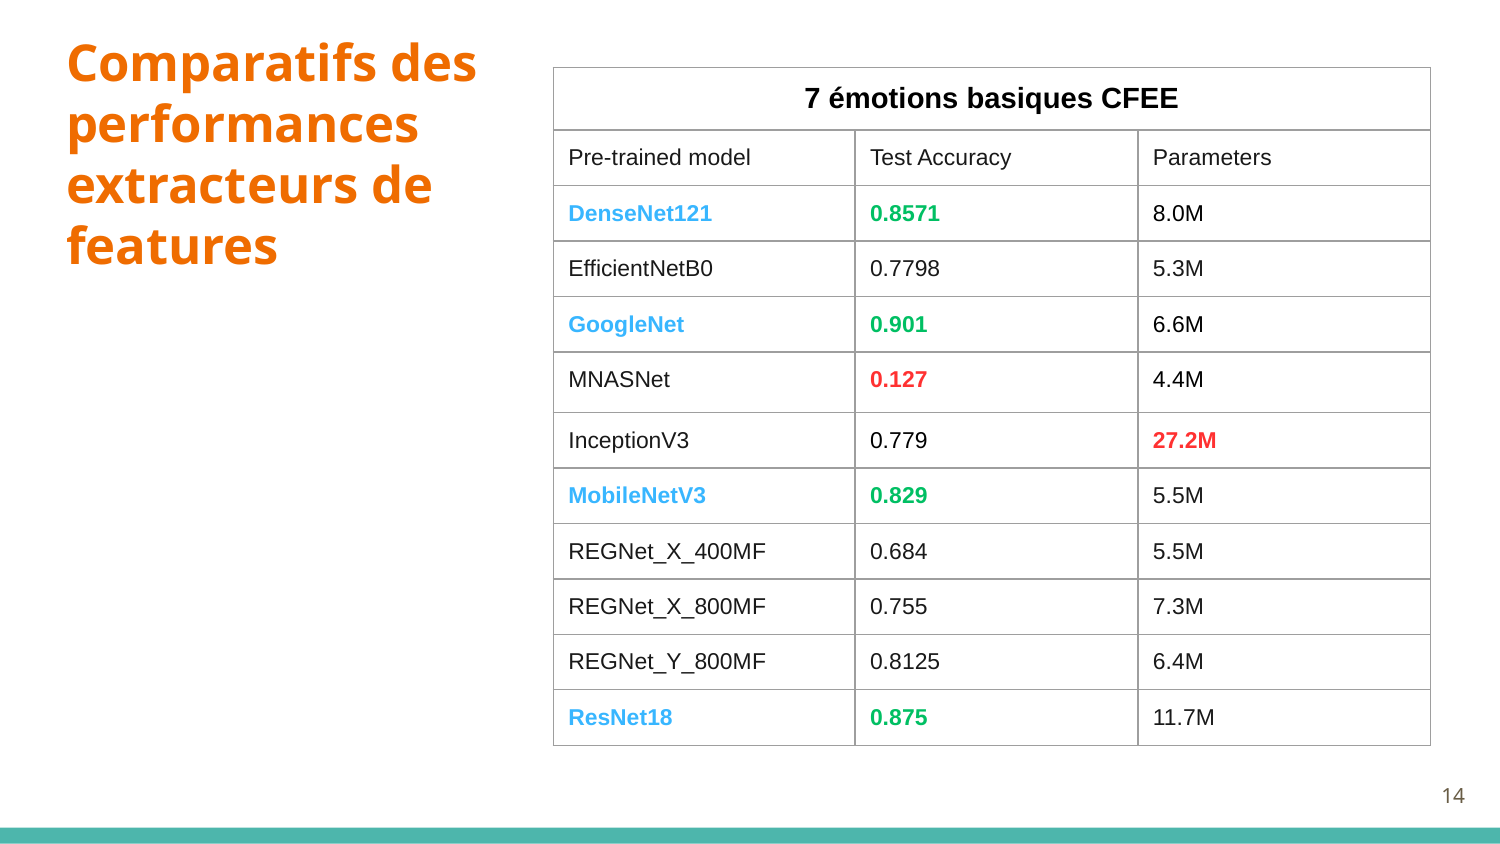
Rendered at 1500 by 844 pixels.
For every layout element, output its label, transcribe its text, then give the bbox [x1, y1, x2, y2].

table_cell MNASNet [554, 353, 854, 412]
table_cell 0.127 [856, 353, 1137, 412]
table_cell Test Accuracy [856, 131, 1137, 185]
table_cell ResNet18 [554, 690, 854, 745]
table_cell 0.7798 [856, 242, 1137, 296]
table_cell REGNet_X_800MF [554, 580, 854, 634]
table_cell 5.3M [1139, 242, 1430, 296]
table_cell 0.829 [856, 469, 1137, 523]
table_cell 0.755 [856, 580, 1137, 634]
table_cell 0.684 [856, 524, 1137, 578]
table_cell 6.6M [1139, 297, 1430, 351]
table_cell 0.875 [856, 690, 1137, 745]
table_header 7 émotions basiques CFEE [554, 68, 1430, 129]
table_cell 0.901 [856, 297, 1137, 351]
table_cell 4.4M [1139, 353, 1430, 412]
table_cell 5.5M [1139, 469, 1430, 523]
table_cell InceptionV3 [554, 413, 854, 467]
table_cell 0.8571 [856, 186, 1137, 240]
table_cell 11.7M [1139, 690, 1430, 745]
table_cell REGNet_Y_800MF [554, 635, 854, 689]
table_cell 0.779 [856, 413, 1137, 467]
table_cell REGNet_X_400MF [554, 524, 854, 578]
title Comparatifs des performances extracteurs de features [51, 16, 530, 133]
table_cell Parameters [1139, 131, 1430, 185]
table_cell 8.0M [1139, 186, 1430, 240]
table_cell EfficientNetB0 [554, 242, 854, 296]
slide_number ‹#› [1389, 764, 1480, 830]
table_cell 5.5M [1139, 524, 1430, 578]
table_cell 7.3M [1139, 580, 1430, 634]
table_cell 27.2M [1139, 413, 1430, 467]
table_cell DenseNet121 [554, 186, 854, 240]
table_cell GoogleNet [554, 297, 854, 351]
table_cell 6.4M [1139, 635, 1430, 689]
table_cell MobileNetV3 [554, 469, 854, 523]
table_cell 0.8125 [856, 635, 1137, 689]
table_cell Pre-trained model [554, 131, 854, 185]
